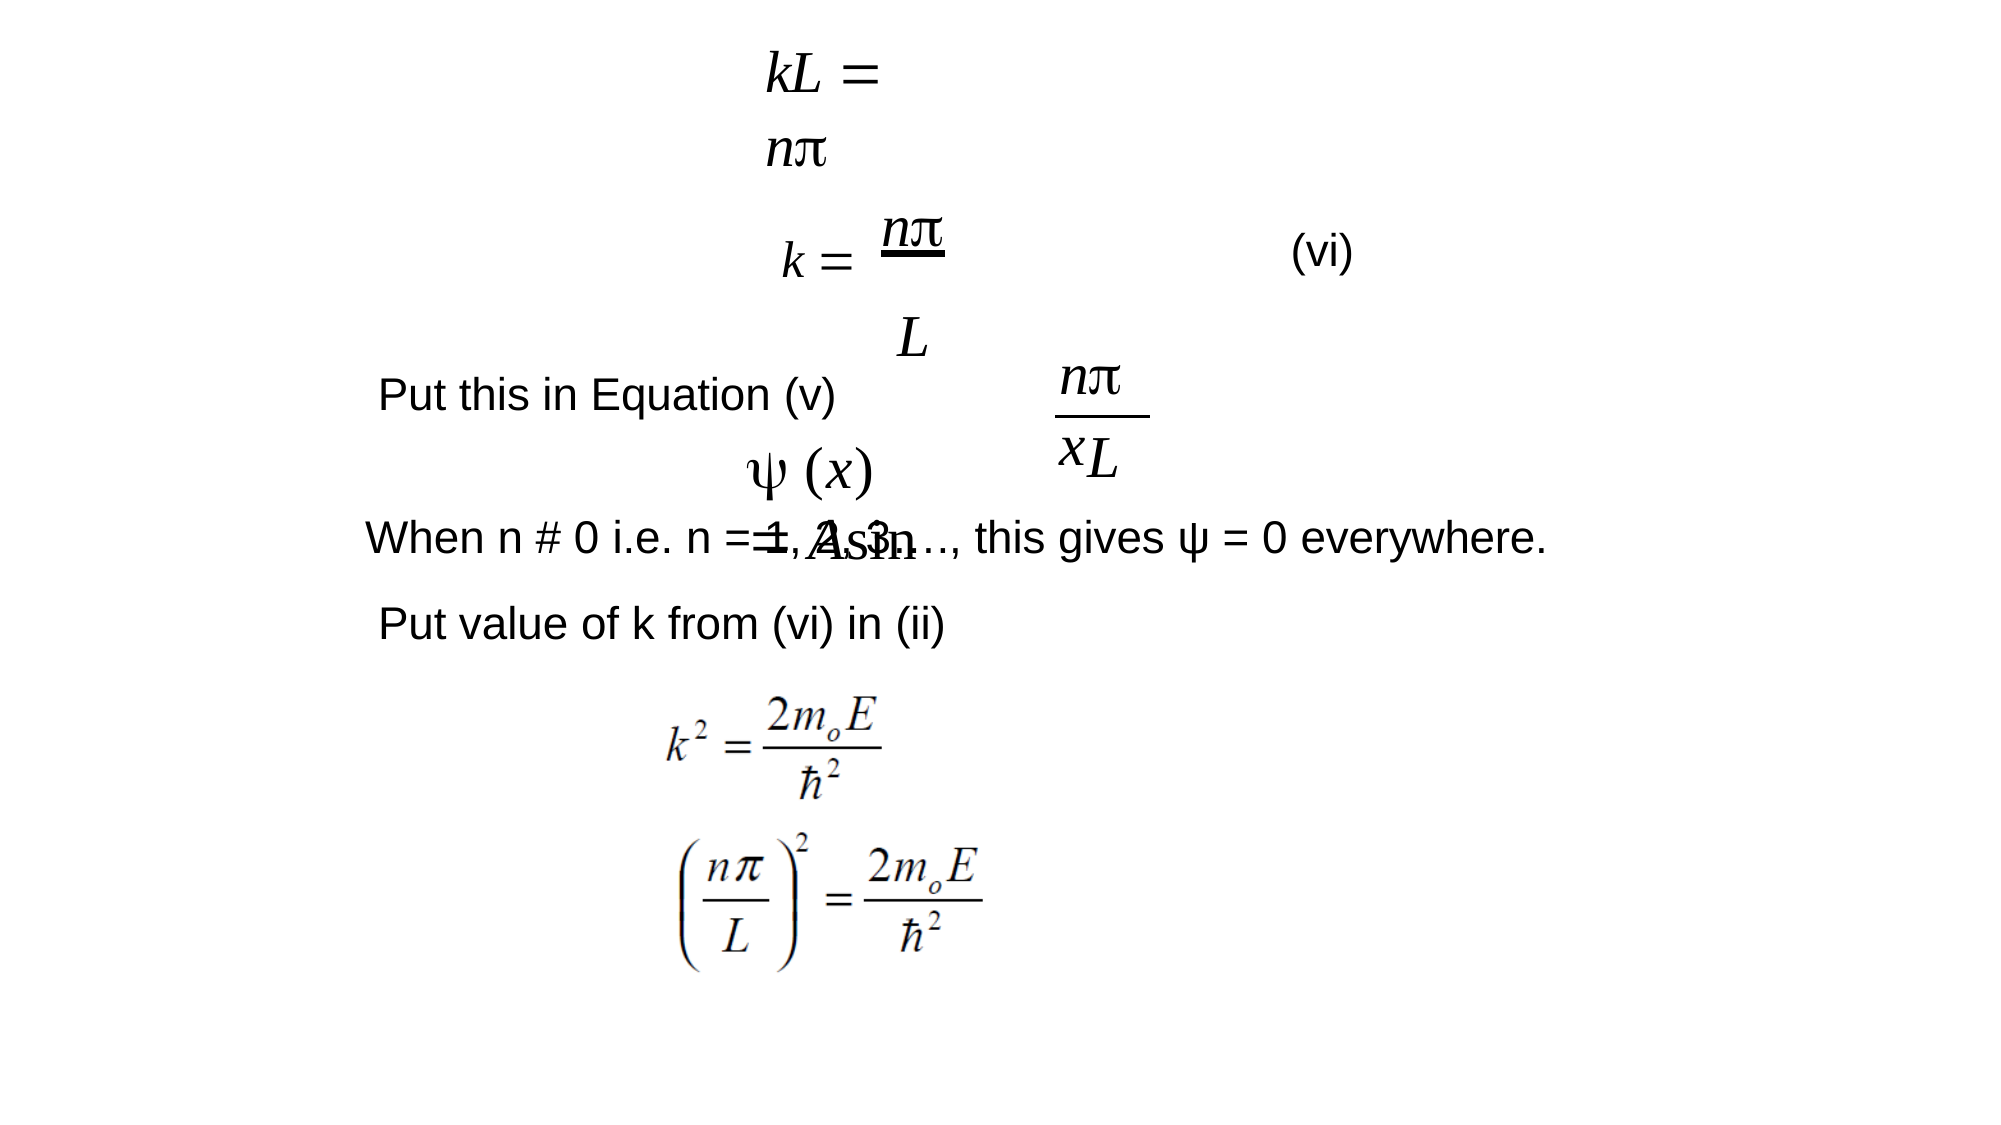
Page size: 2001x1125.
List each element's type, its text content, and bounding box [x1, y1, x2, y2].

text_box (vi) [1288, 218, 1356, 276]
picture [653, 671, 1051, 1002]
title kL  n [762, 10, 948, 200]
text_box When n # 0 i.e. n = 1, 2, 3…., this gives ψ = 0 everywhere. Put value of k from (vi) in (ii) [356, 473, 1561, 649]
text_box k  n L Put this in Equation (v)  (x)  Asin [371, 143, 1051, 473]
text_box nx [1057, 330, 1149, 473]
